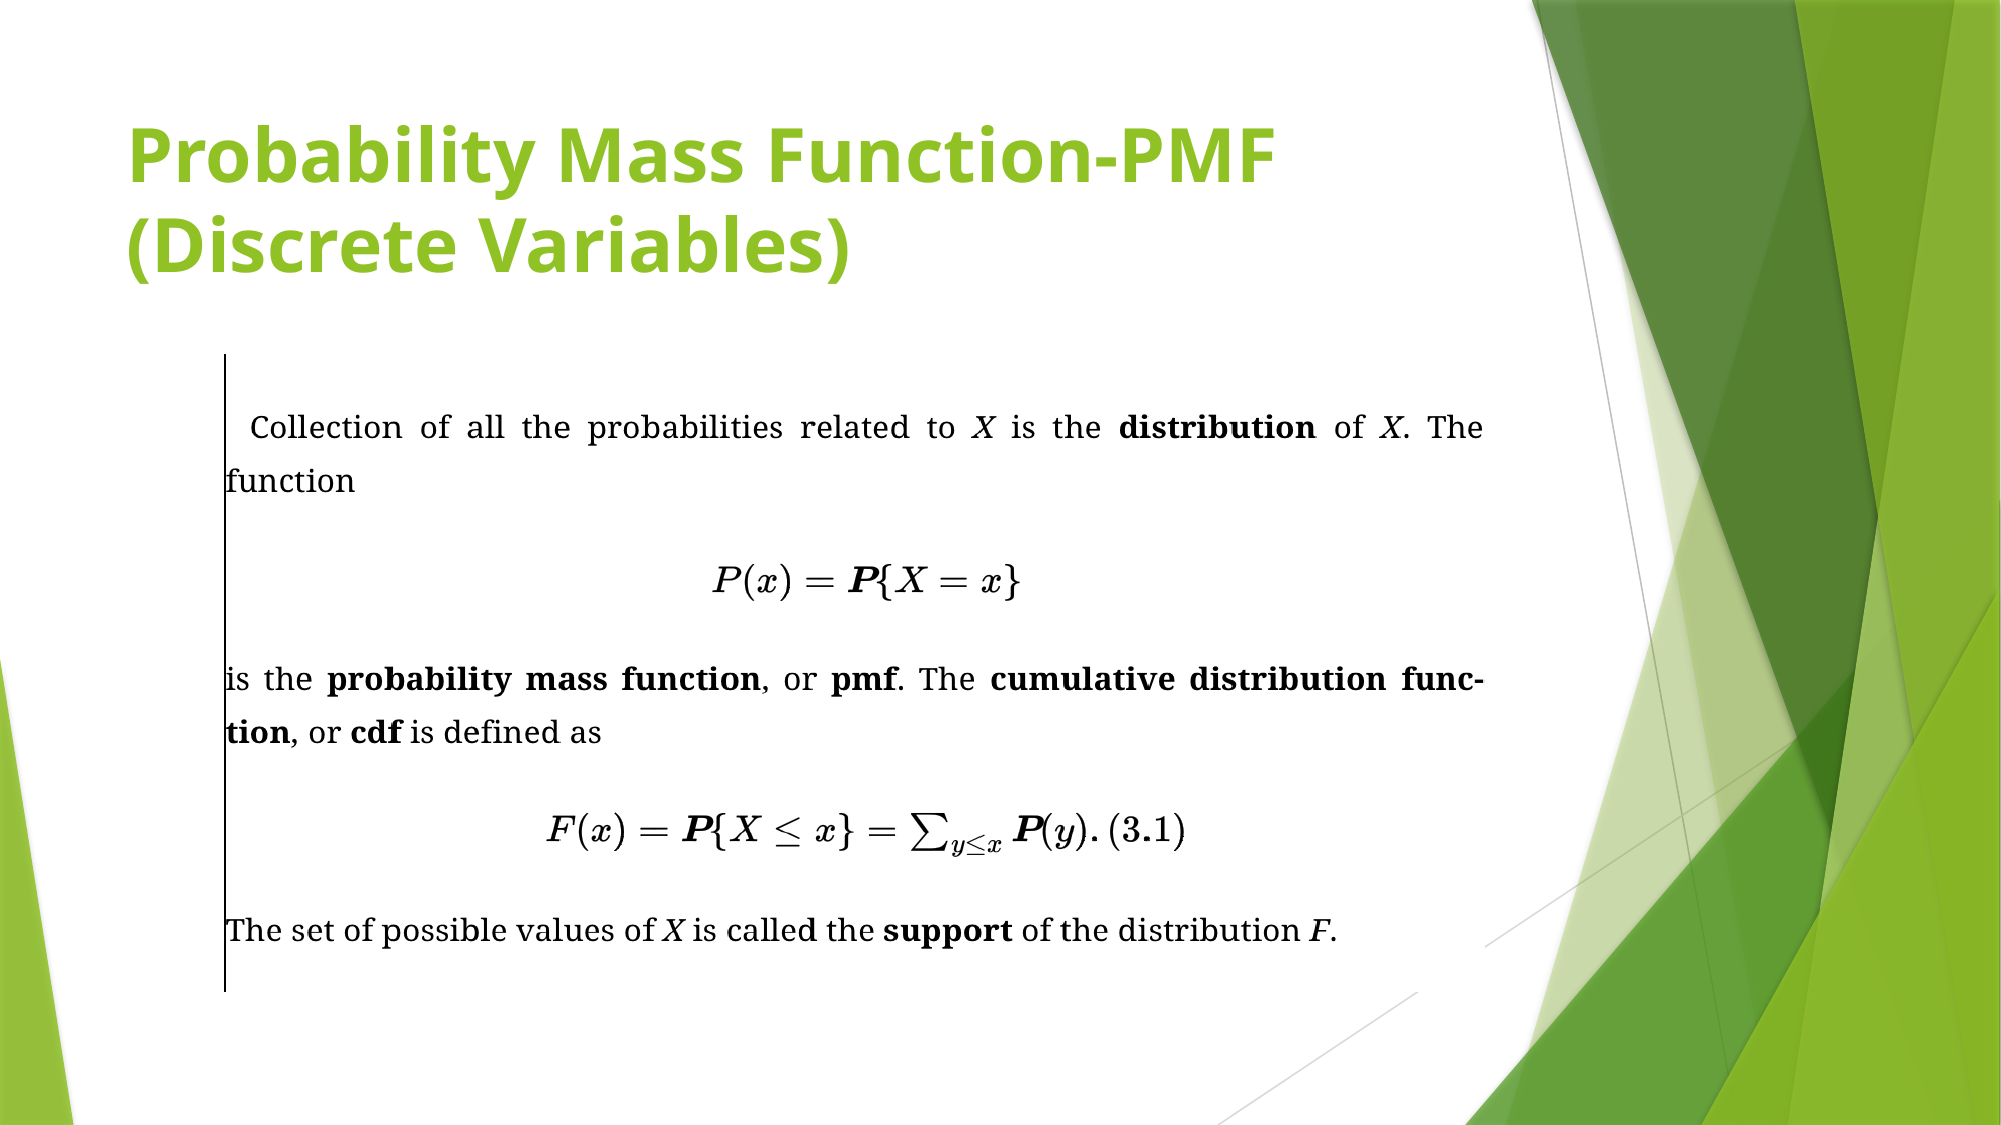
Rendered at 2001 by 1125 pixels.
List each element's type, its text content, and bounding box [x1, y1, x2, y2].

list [223, 353, 1486, 992]
title Probability Mass Function-PMF (Discrete Variables) [111, 99, 1522, 317]
